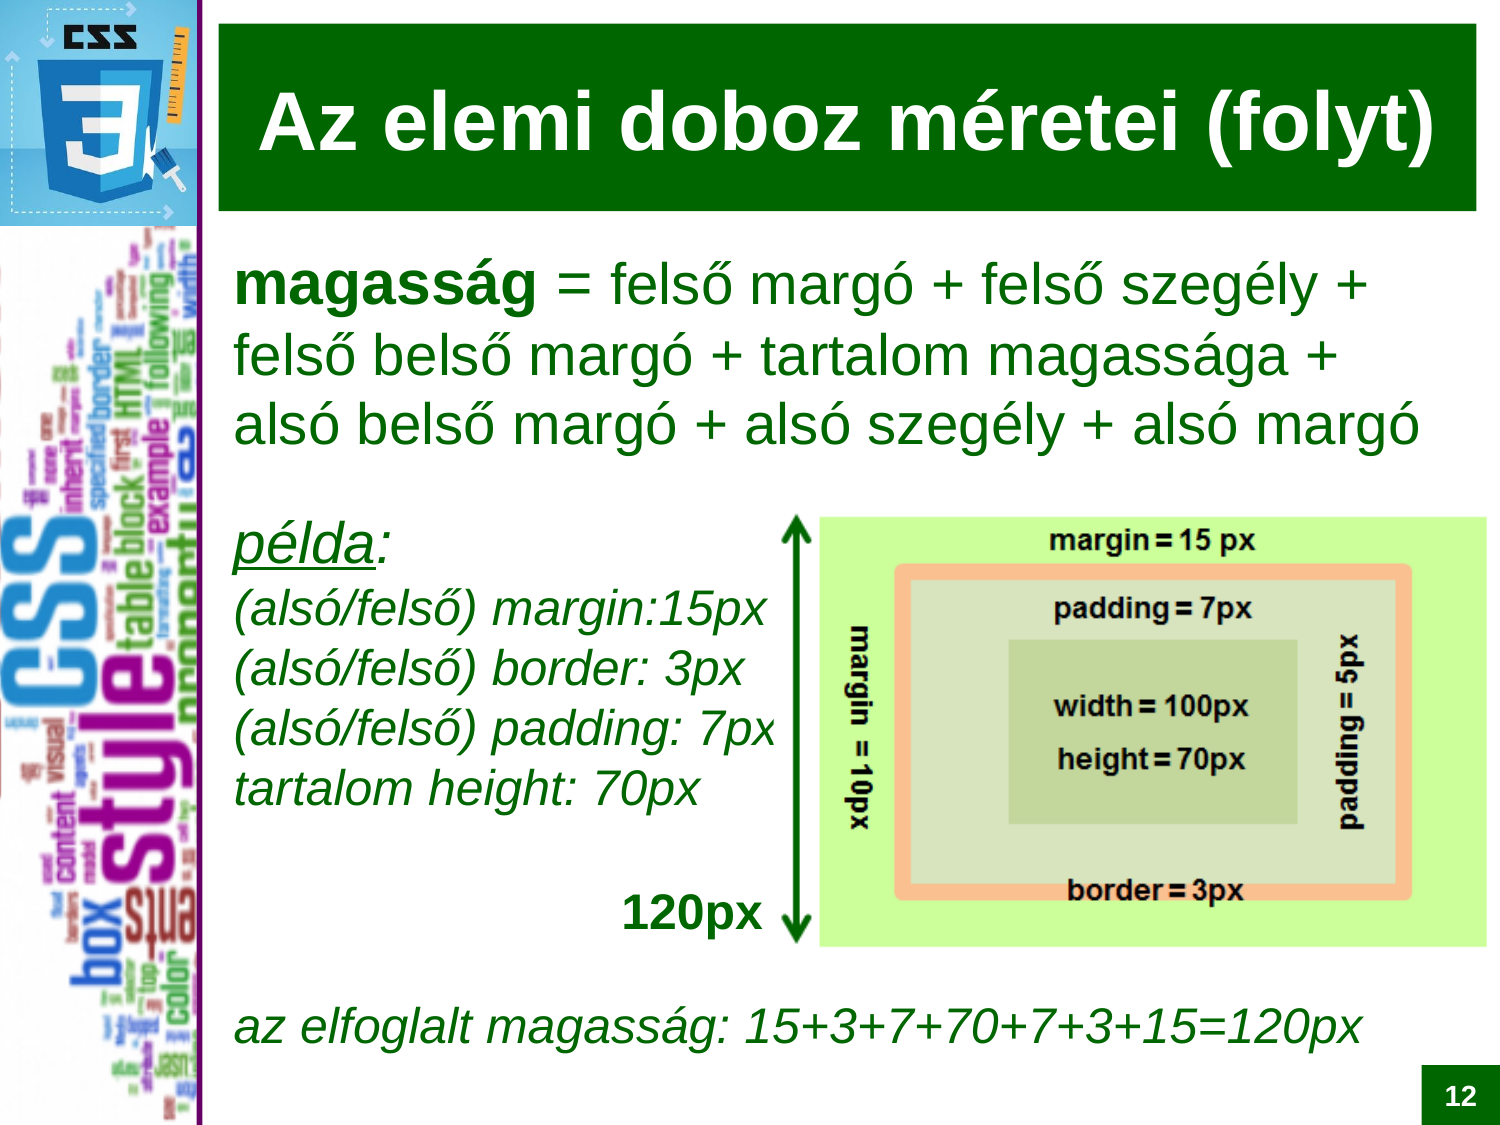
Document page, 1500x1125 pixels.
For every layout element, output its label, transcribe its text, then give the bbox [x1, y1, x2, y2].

list magasság = felső margó + felső szegély + felső belső margó + tartalom magassága + alsó belső margó + alsó szegély + alsó margó példa: (alsó/felső) margin:15px (alsó/felső) border: 3px (alsó/felső) padding: 7px tartalom height: 70px az elfoglalt magasság: 15+3+7+70+7+3+15=120px [218, 234, 1500, 1106]
slide_number 12 [1421, 1065, 1500, 1125]
picture [0, 0, 197, 1125]
text_box 120px [536, 872, 768, 947]
picture [773, 503, 1500, 965]
title Az elemi doboz méretei (folyt) [218, 23, 1477, 212]
